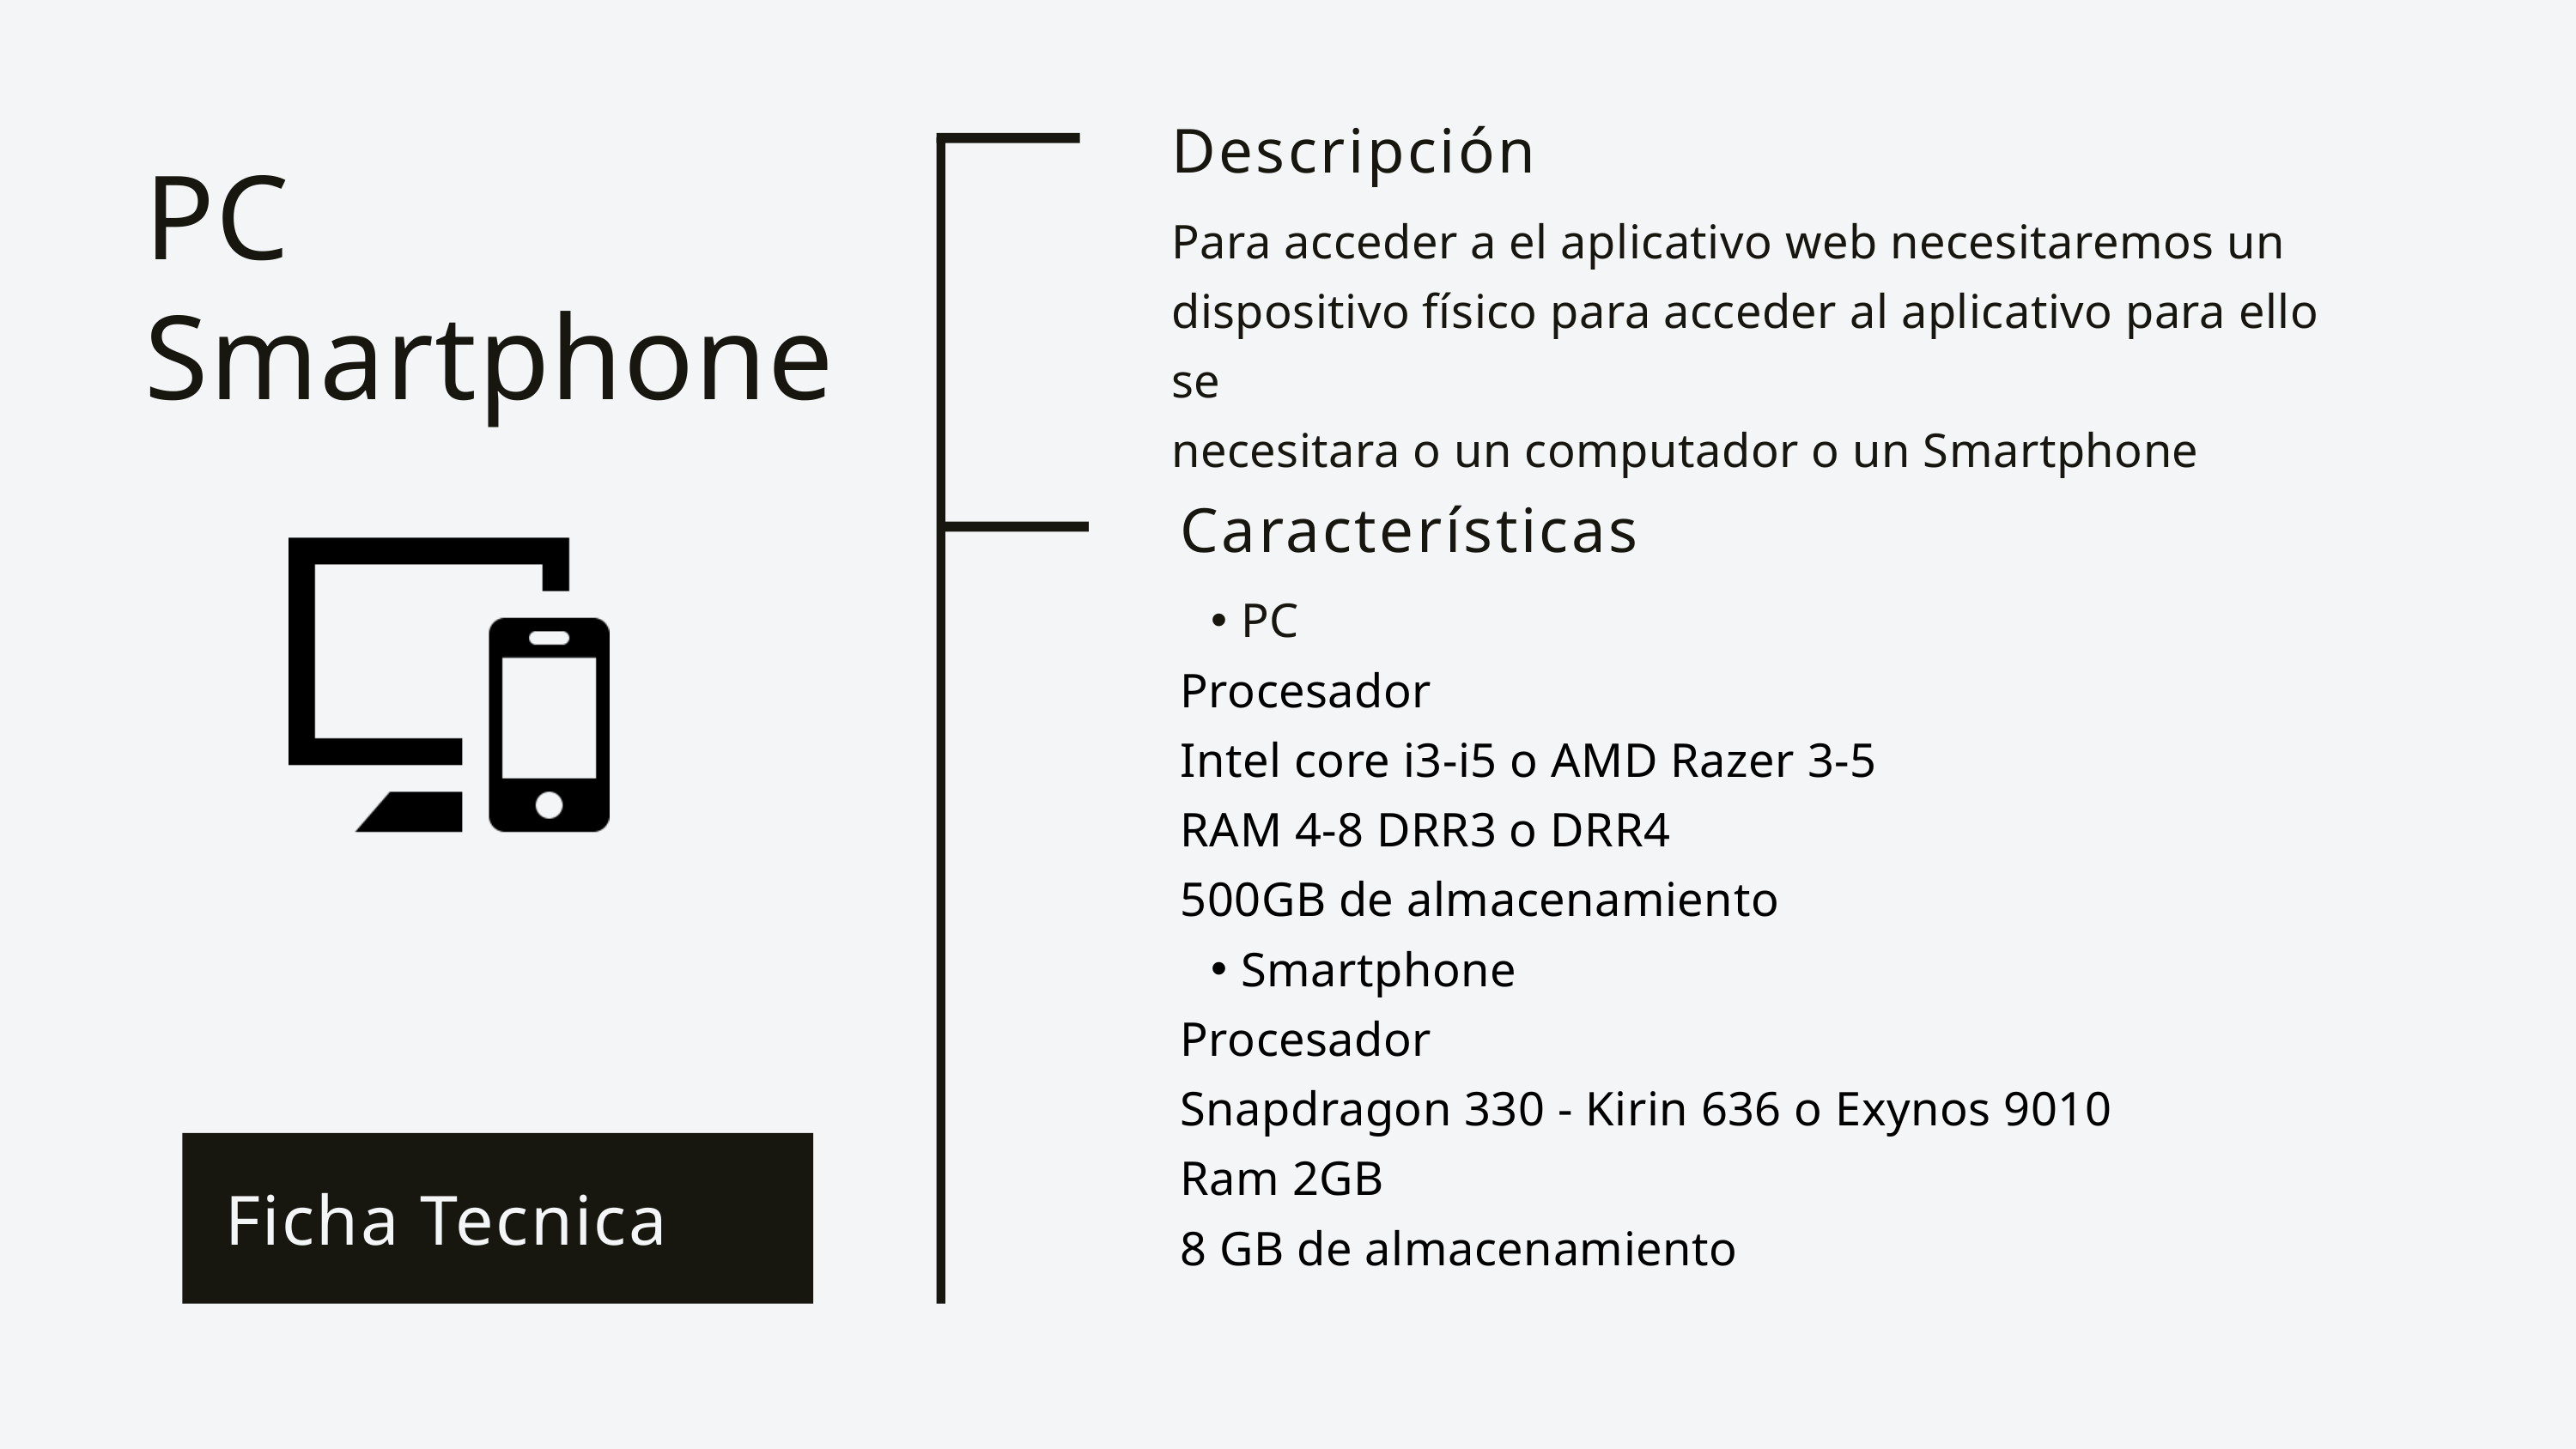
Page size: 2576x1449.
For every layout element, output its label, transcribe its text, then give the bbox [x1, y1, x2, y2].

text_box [182, 1132, 814, 1304]
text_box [945, 485, 2387, 1270]
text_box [936, 106, 2379, 403]
text_box PC Smartphone [144, 143, 908, 423]
picture [288, 524, 610, 846]
text_box [936, 410, 945, 1304]
